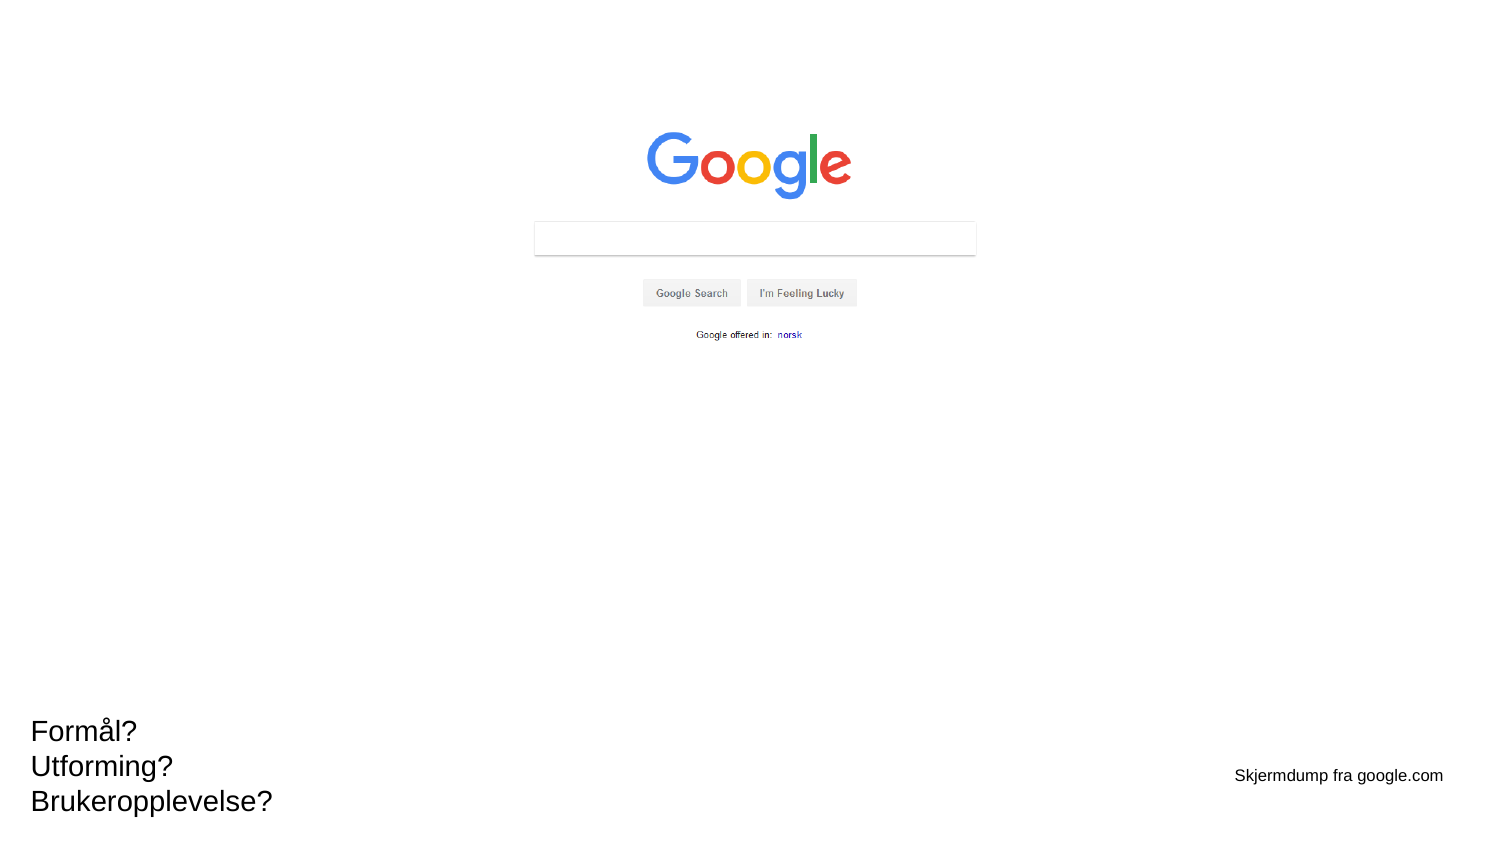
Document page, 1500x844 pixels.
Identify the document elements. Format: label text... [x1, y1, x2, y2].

text_box Skjermdump fra google.com [1219, 749, 1492, 829]
text_box Formål? Utforming? Brukeropplevelse? [15, 697, 695, 777]
picture [24, 24, 1476, 631]
